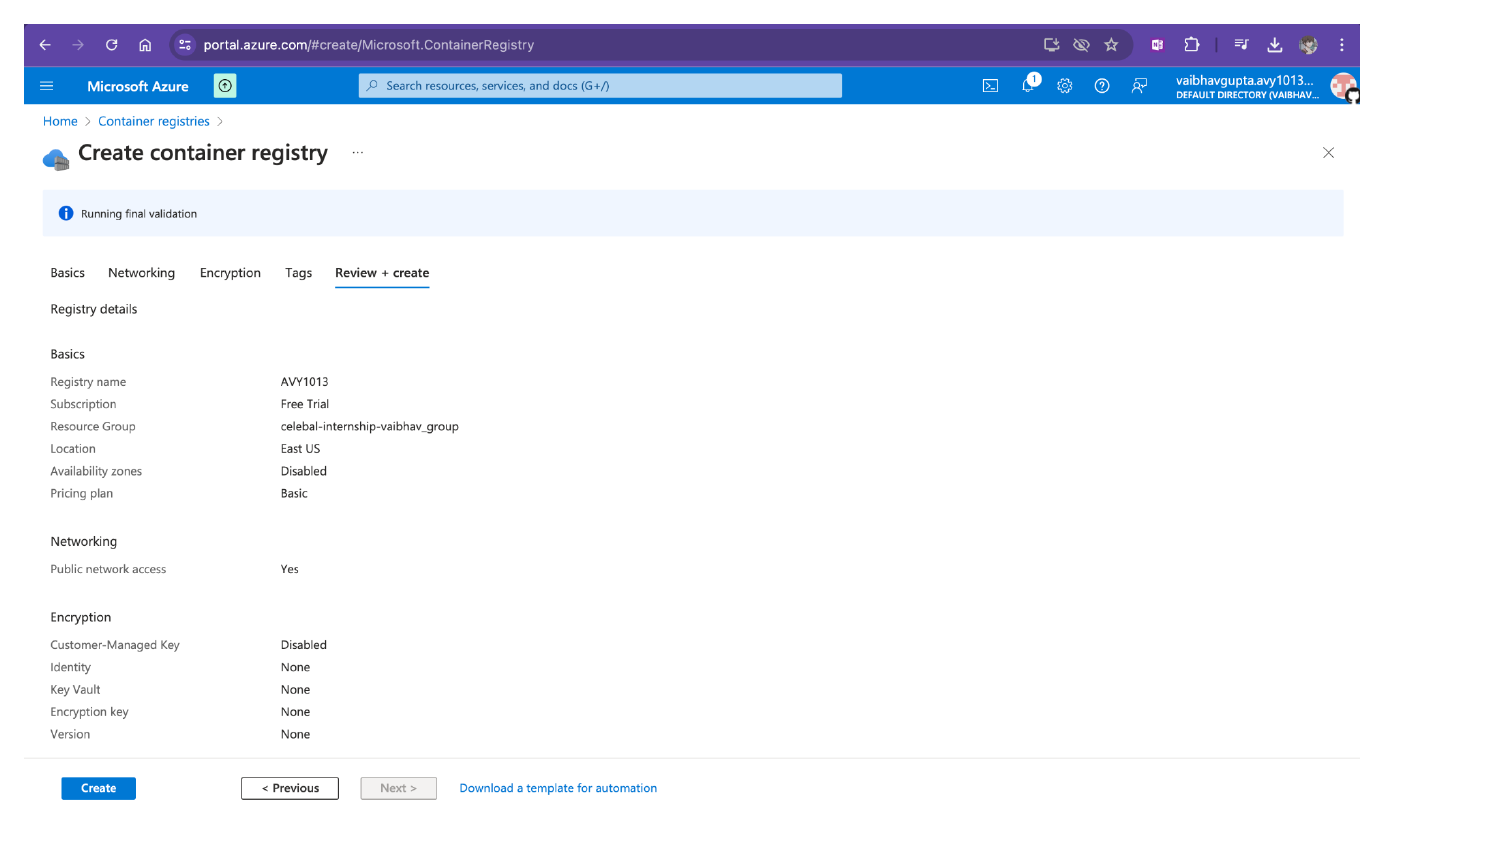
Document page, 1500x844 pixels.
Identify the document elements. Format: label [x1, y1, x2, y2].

picture [24, 24, 1360, 819]
